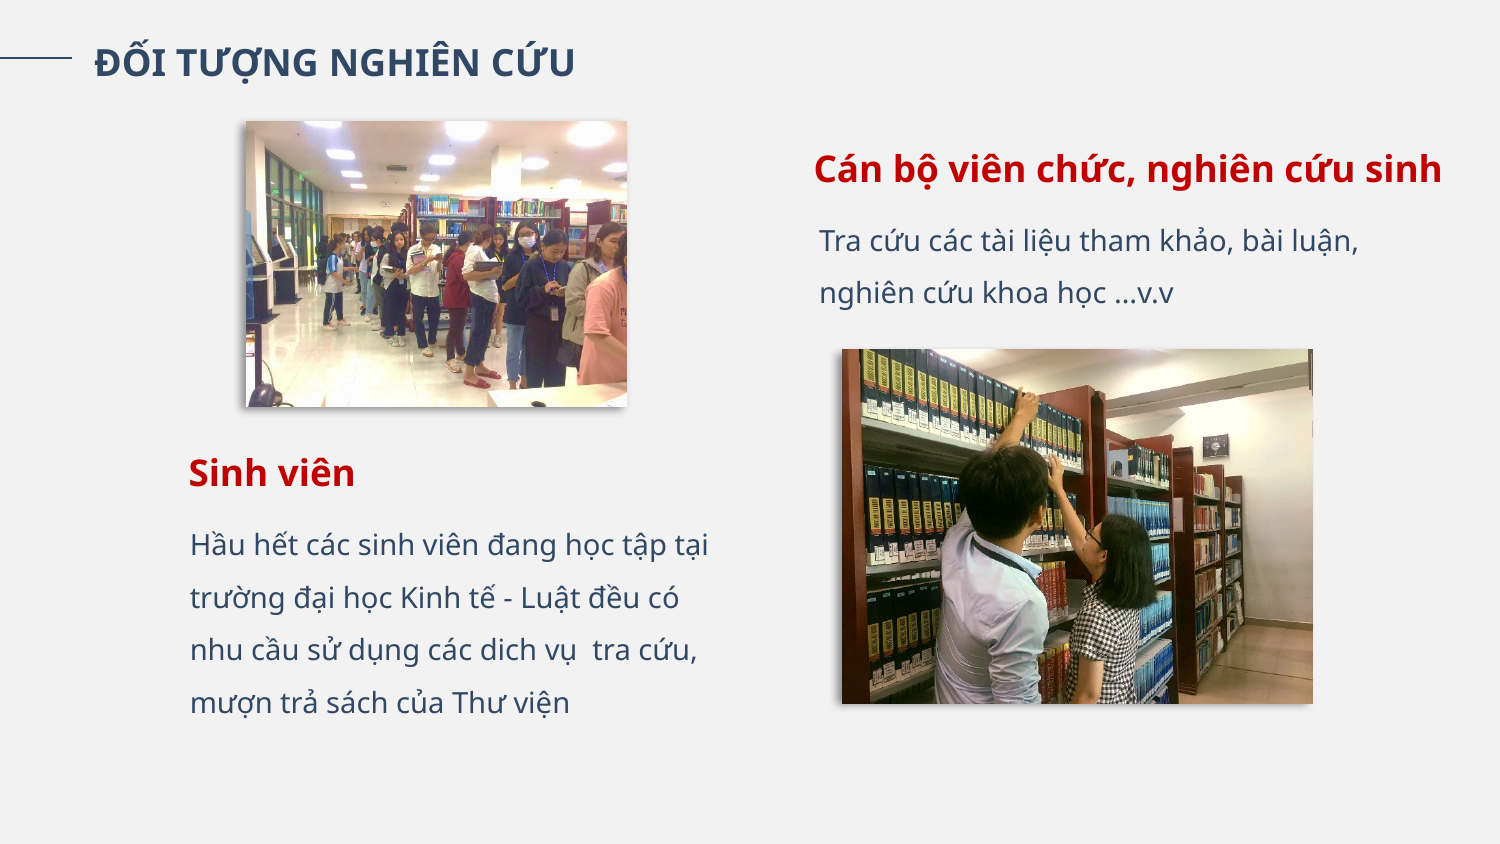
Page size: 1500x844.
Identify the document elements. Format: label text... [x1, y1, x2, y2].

text_box Cán bộ viên chức, nghiên cứu sinh [798, 137, 1459, 197]
text_box ĐỐI TƯỢNG NGHIÊN CỨU [79, 31, 627, 91]
text_box Hầu hết các sinh viên đang học tập tại trường đại học Kinh tế - Luật đều có nhu cầu sử dụng các dich vụ tra cứu, mượn trả sách của Thư viện [174, 501, 750, 727]
picture [245, 121, 627, 408]
text_box Sinh viên [173, 442, 371, 502]
text_box Tra cứu các tài liệu tham khảo, bài luận, nghiên cứu khoa học …v.v [804, 197, 1454, 370]
picture [841, 349, 1314, 704]
